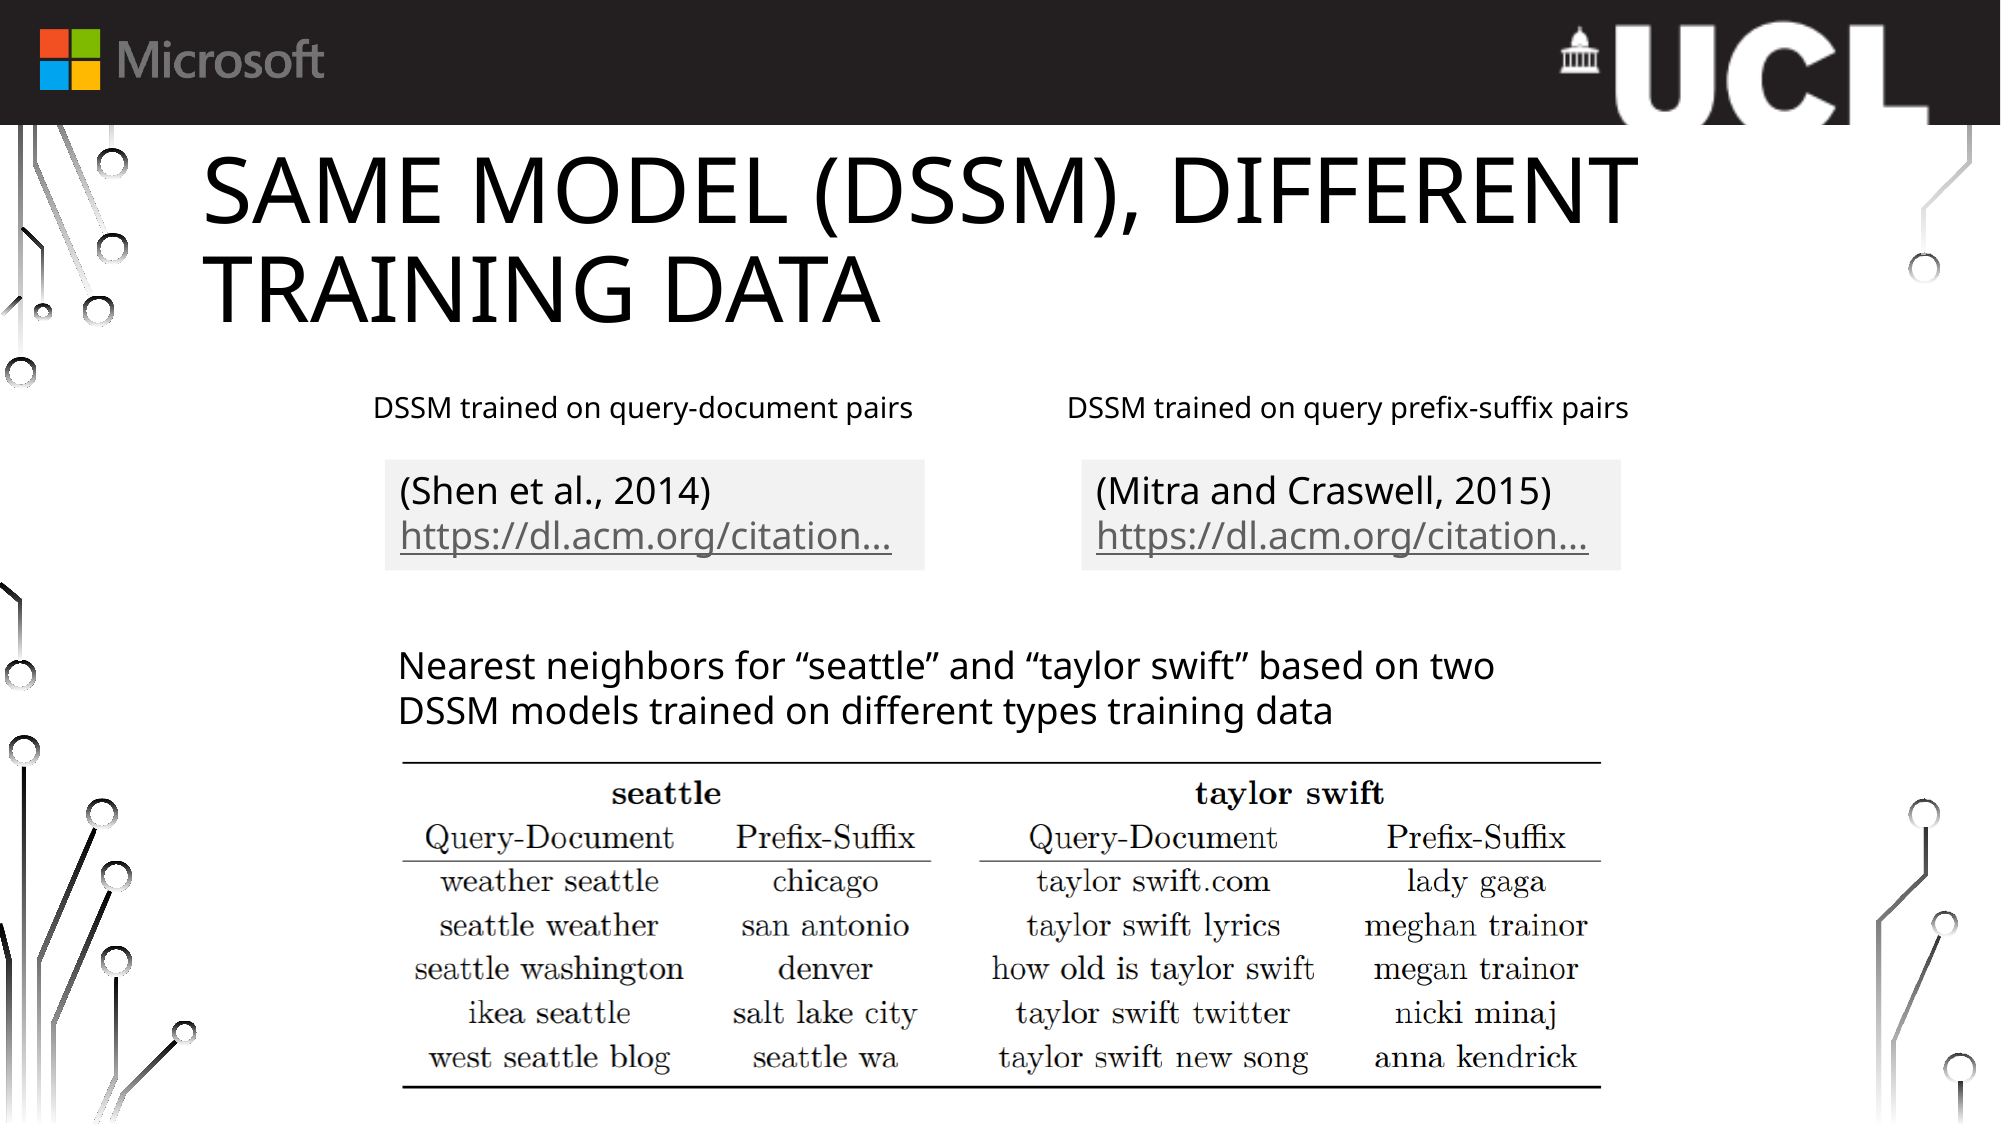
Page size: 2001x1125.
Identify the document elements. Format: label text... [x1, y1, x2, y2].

picture [381, 748, 1619, 1104]
picture [0, 0, 363, 126]
title Same model (DSSM), different training data [187, 122, 1813, 365]
text_box Nearest neighbors for “seattle” and “taylor swift” based on two DSSM models trained on different types training data [383, 634, 1617, 740]
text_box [368, 382, 1632, 583]
